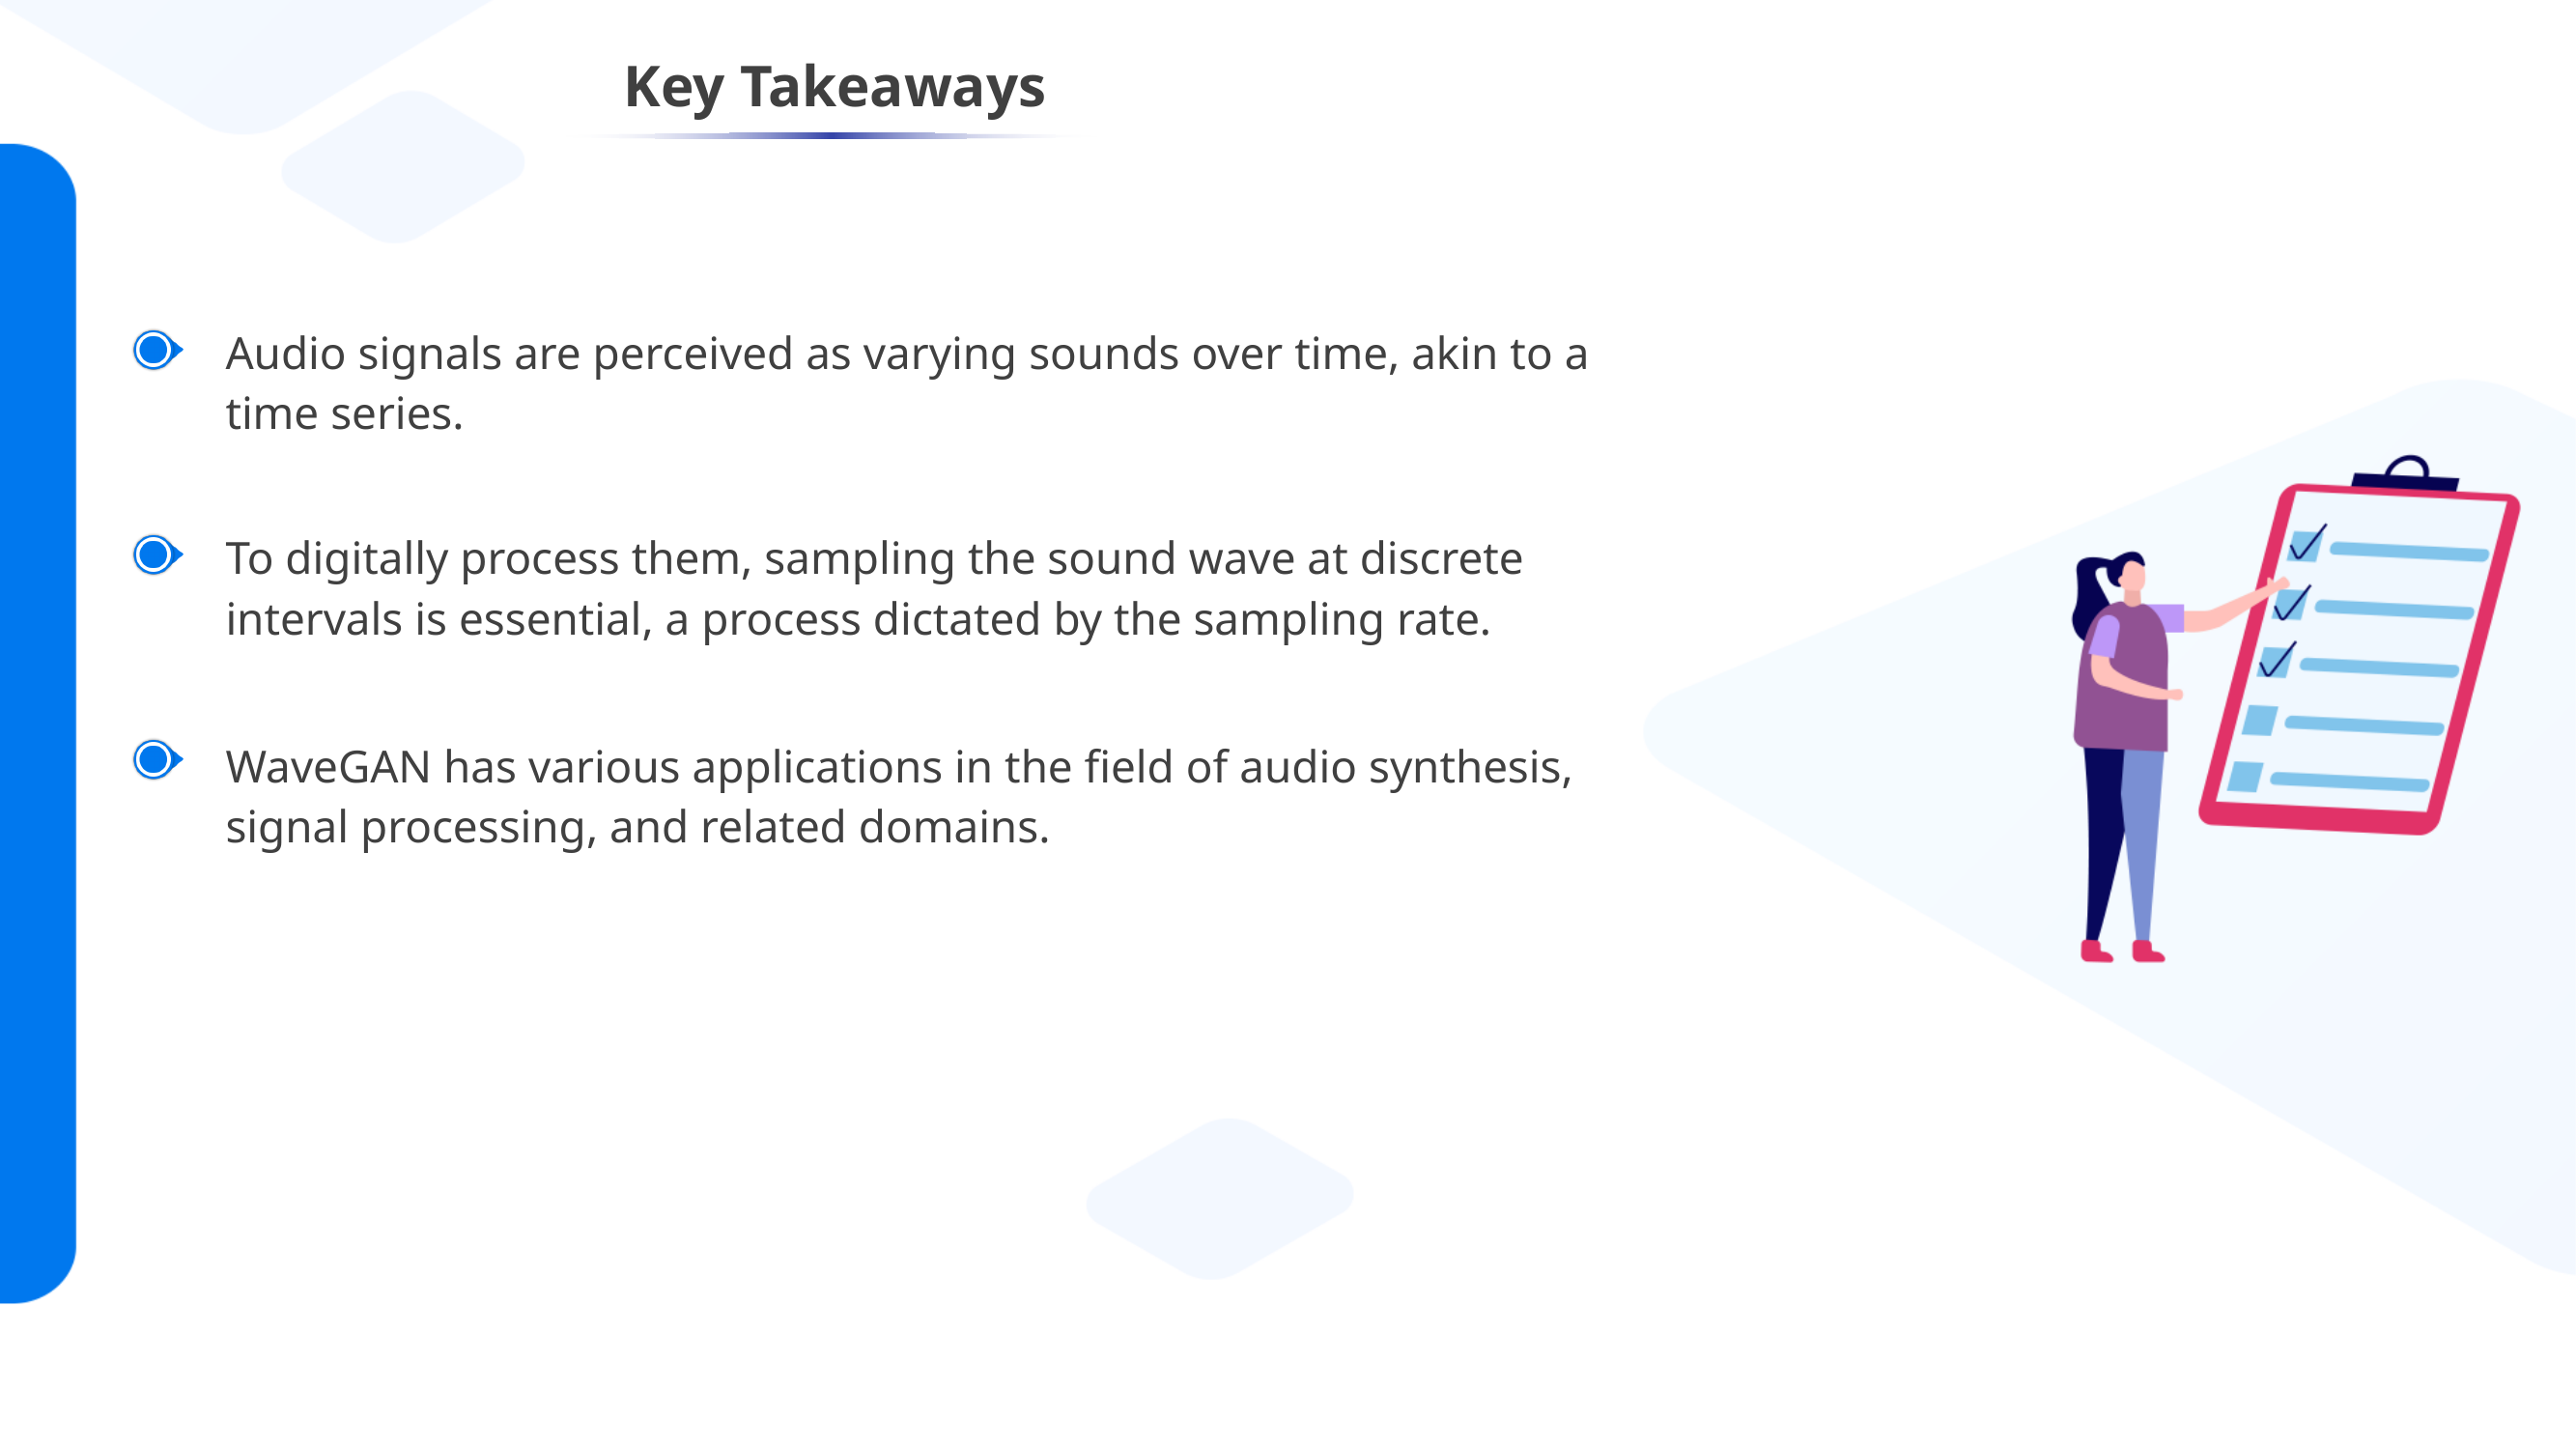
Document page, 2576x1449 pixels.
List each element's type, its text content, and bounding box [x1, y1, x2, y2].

picture [0, 0, 2576, 1449]
list WaveGAN has various applications in the field of audio synthesis, signal processing, and related domains. [211, 723, 1643, 884]
text_box [1038, 134, 1056, 138]
list To digitally process them, sampling the sound wave at discrete intervals is essential, a process dictated by the sampling rate. [211, 515, 1643, 676]
list Audio signals are perceived as varying sounds over time, akin to a time series. [211, 310, 1643, 471]
text_box [608, 134, 625, 138]
